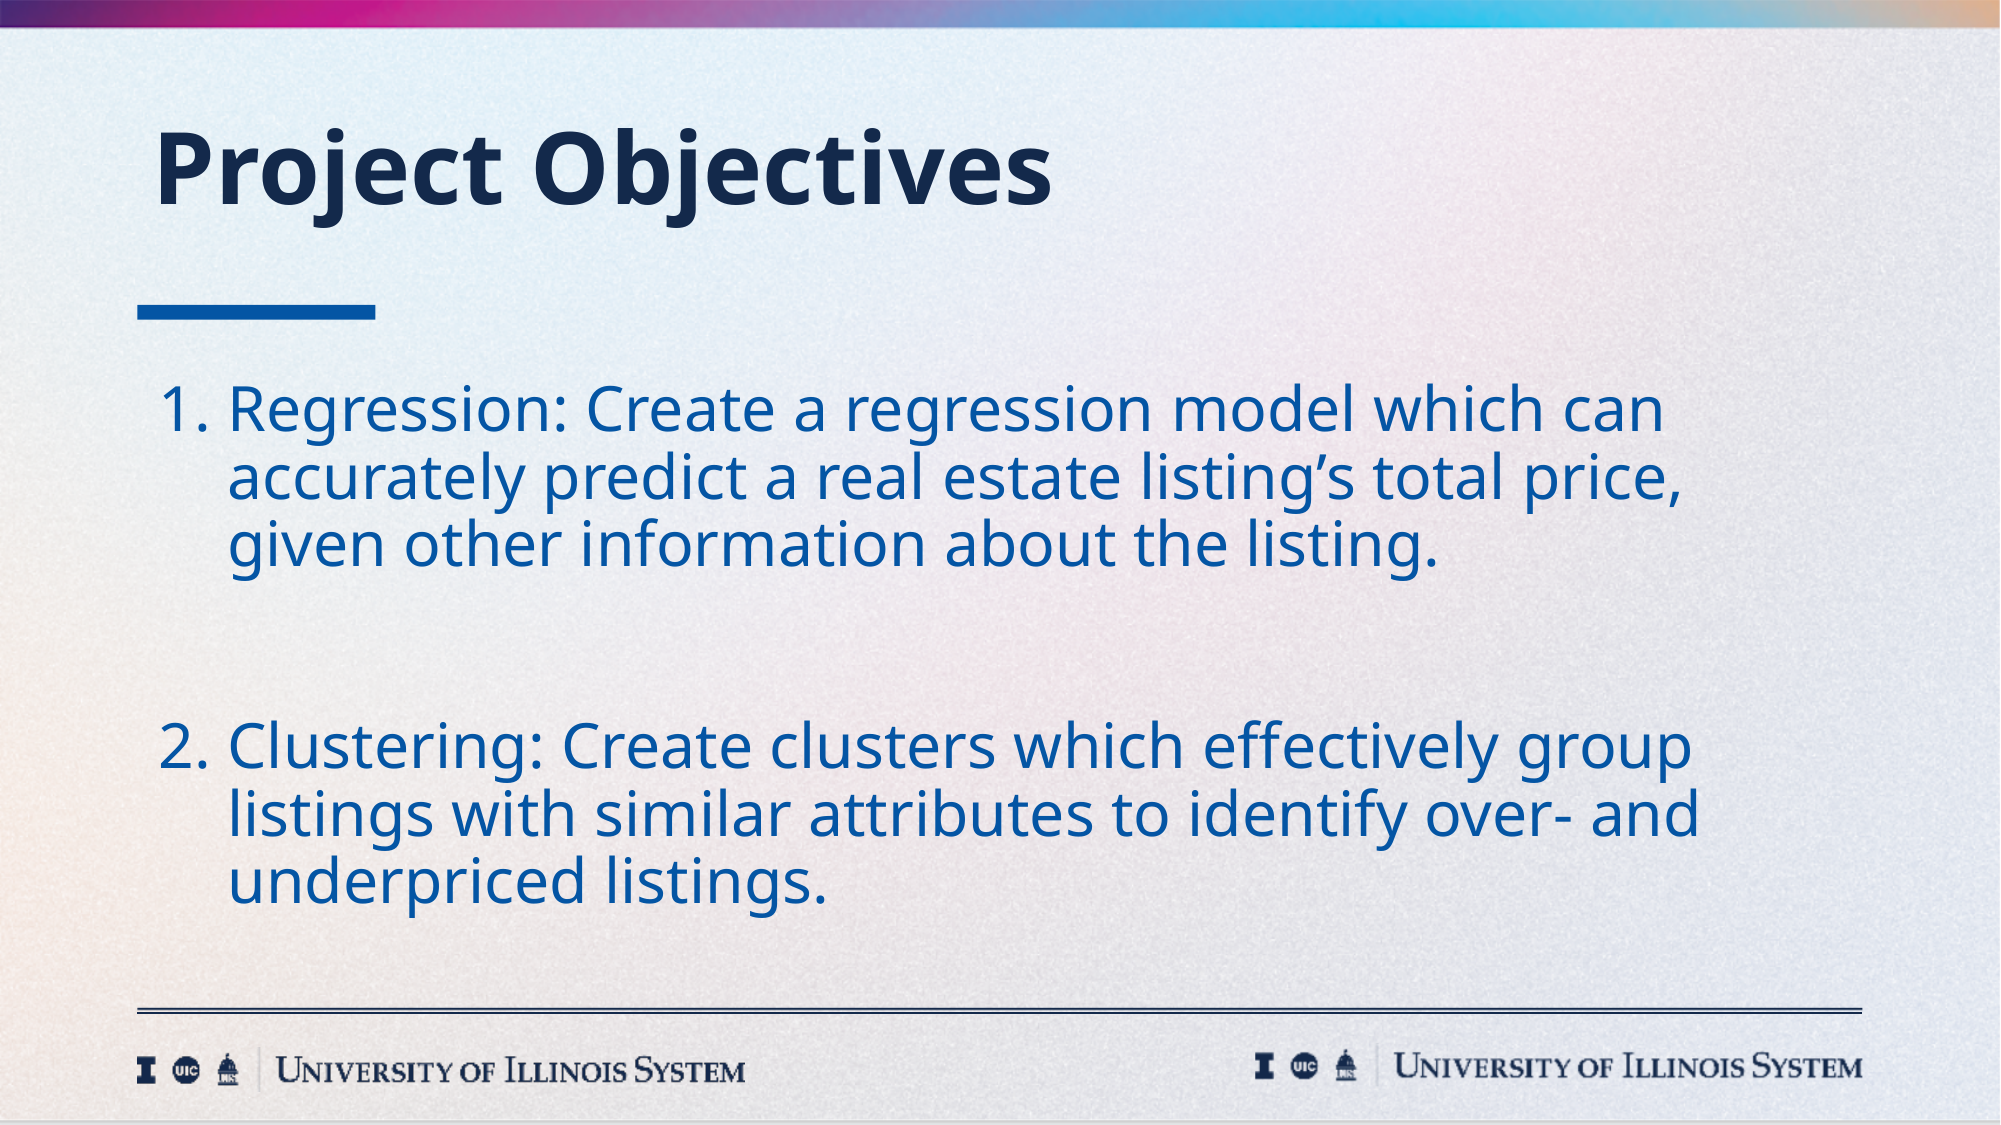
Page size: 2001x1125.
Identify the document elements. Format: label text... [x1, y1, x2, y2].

title Project Objectives [137, 111, 1276, 327]
list Regression: Create a regression model which can accurately predict a real estate listing’s total price, given other information about the listing. Clustering: Create clusters which effectively group listings with similar attributes to identify over- and underpriced listings. [137, 370, 1863, 1014]
picture [0, 0, 2001, 1125]
text_box [137, 304, 376, 320]
